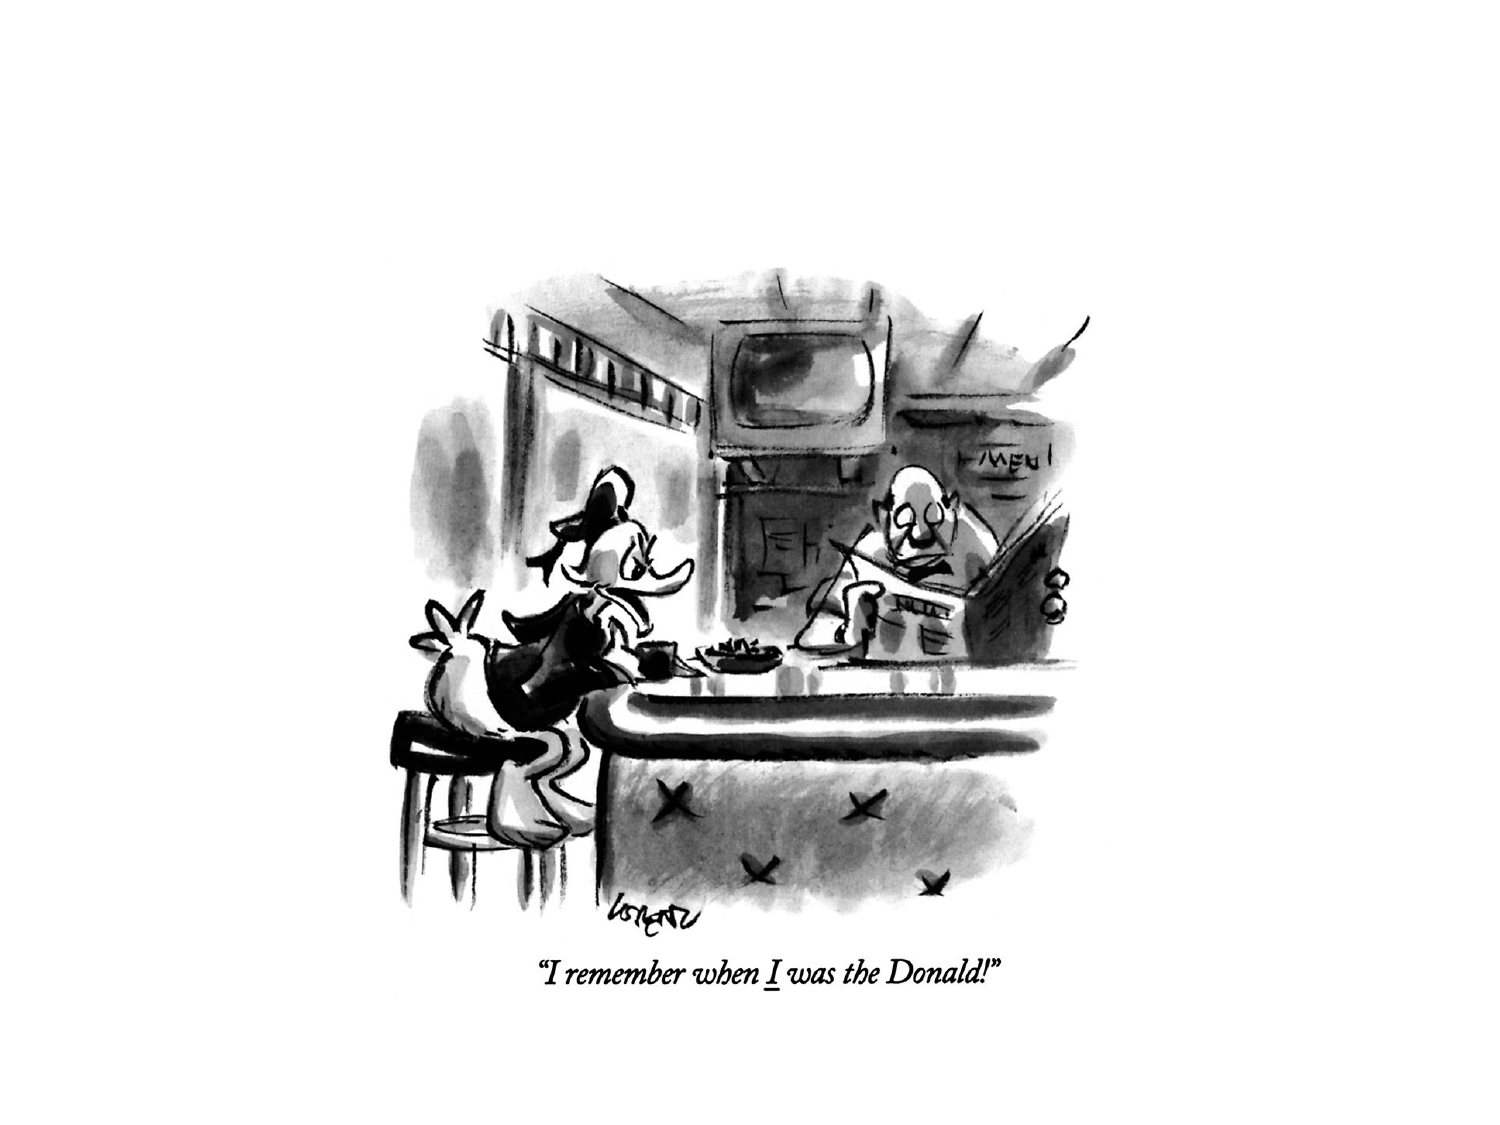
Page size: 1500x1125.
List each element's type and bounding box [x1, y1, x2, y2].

list [74, 262, 1426, 1006]
